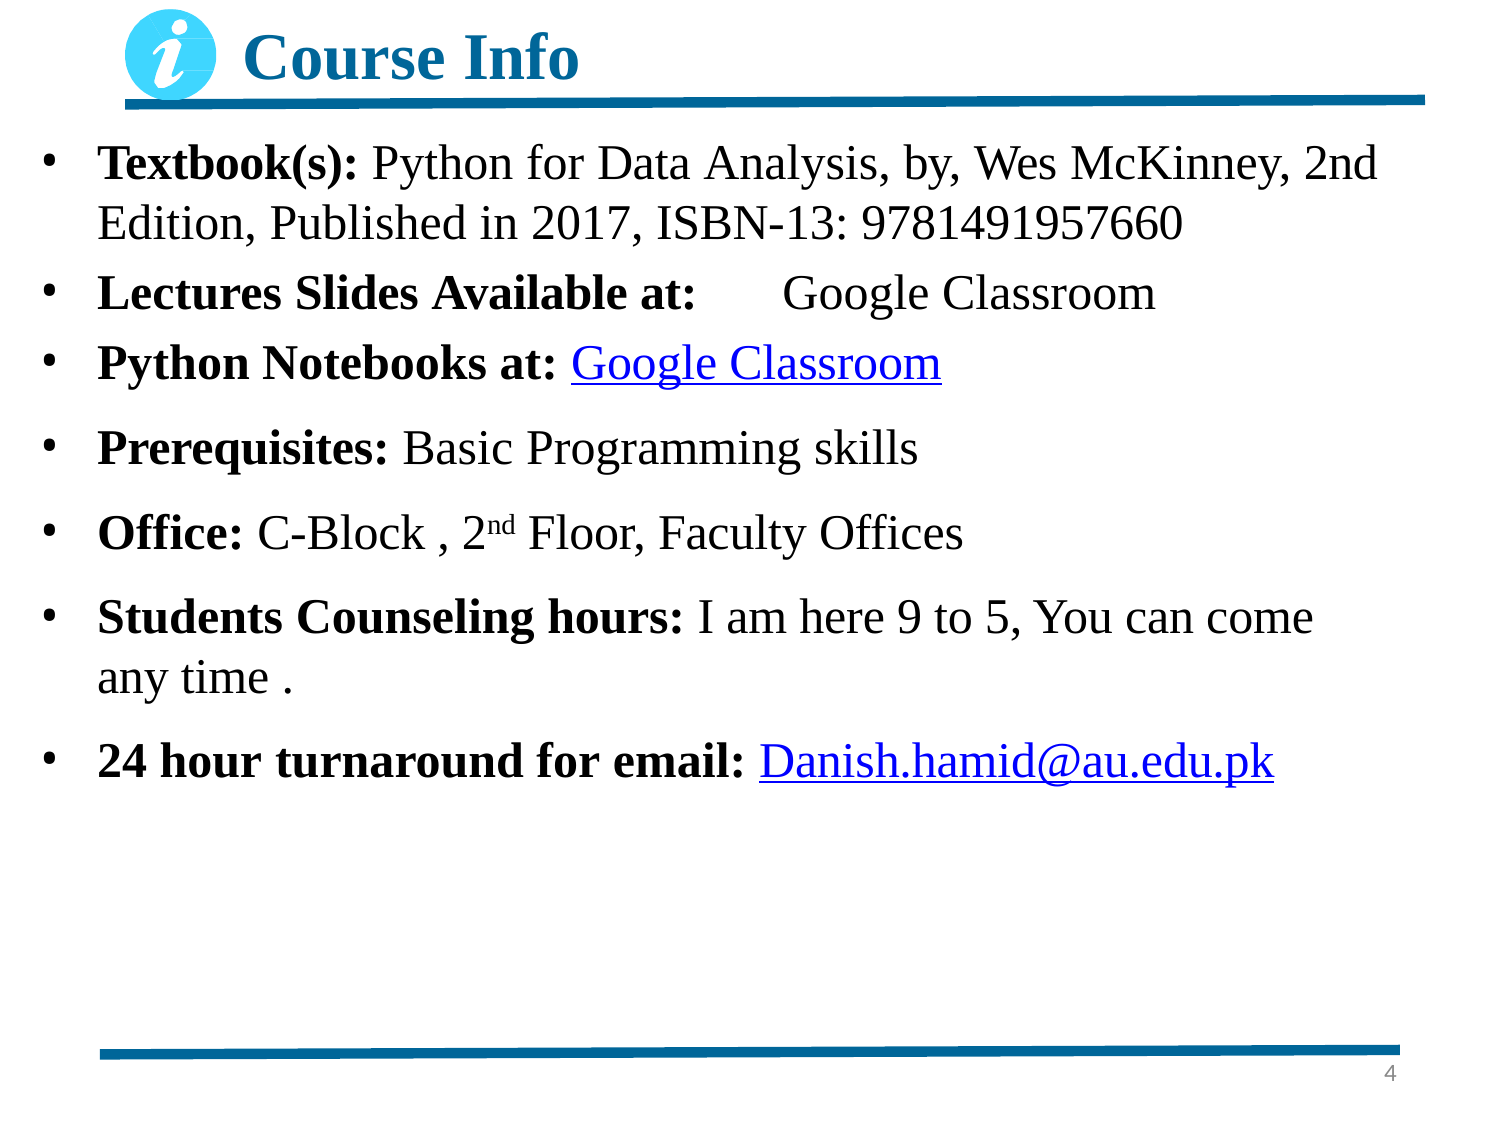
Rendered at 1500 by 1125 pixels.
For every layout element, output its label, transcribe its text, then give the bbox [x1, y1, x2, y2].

text_box Textbook(s): Python for Data Analysis, by, Wes McKinney, 2nd Edition, Published in 2017, ISBN-13: 9781491957660 Lectures Slides Available at: Google Classroom Python Notebooks at: Google Classroom Prerequisites: Basic Programming skills Office: C-Block , 2nd Floor, Faculty Offices Students Counseling hours: I am here 9 to 5, You can come any time . 24 hour turnaround for email: Danish.hamid@au.edu.pk [38, 125, 1388, 788]
text_box [125, 9, 217, 100]
slide_number 4 [1377, 1056, 1419, 1125]
title Course Info [112, 10, 1500, 201]
